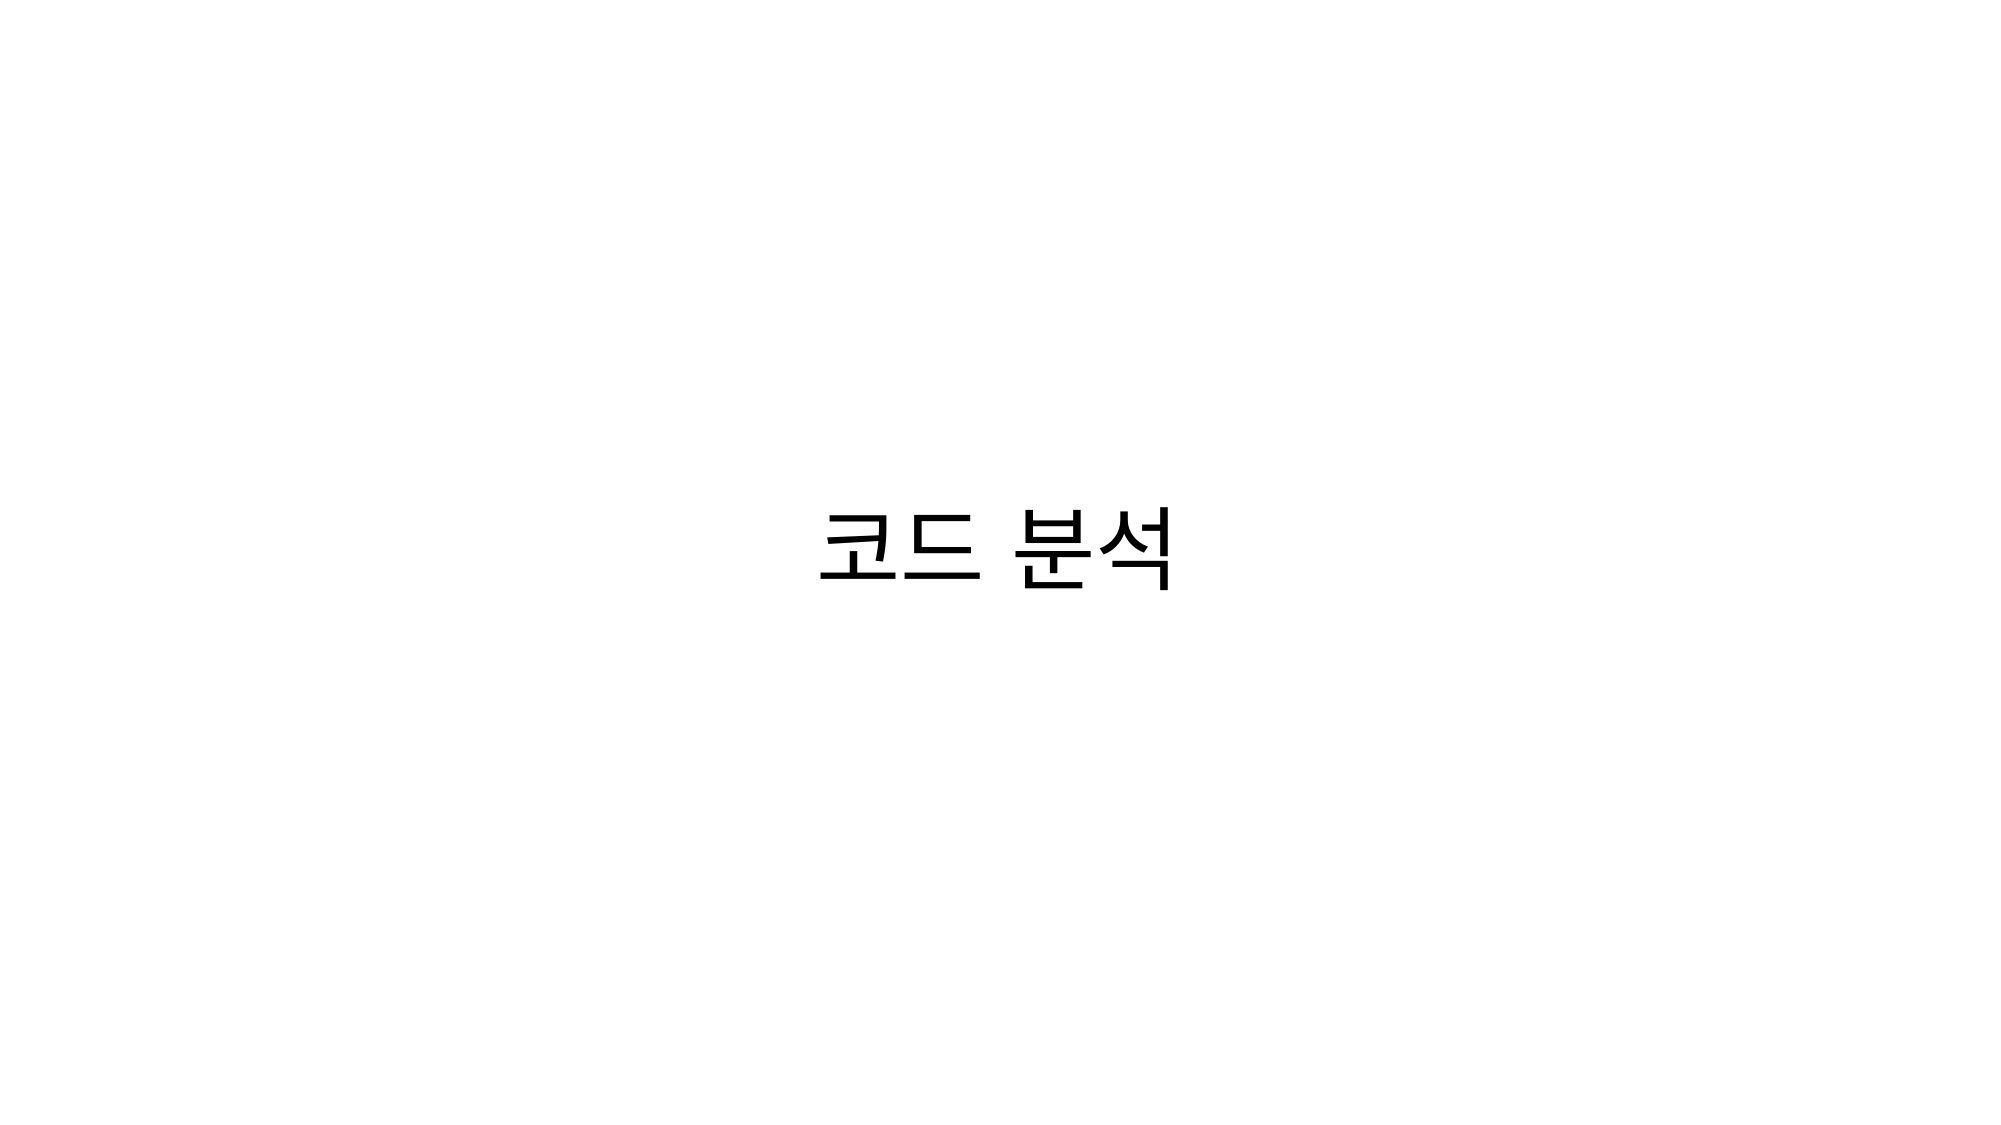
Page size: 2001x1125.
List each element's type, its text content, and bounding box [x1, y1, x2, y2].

title 코드 분석 [135, 445, 1861, 663]
